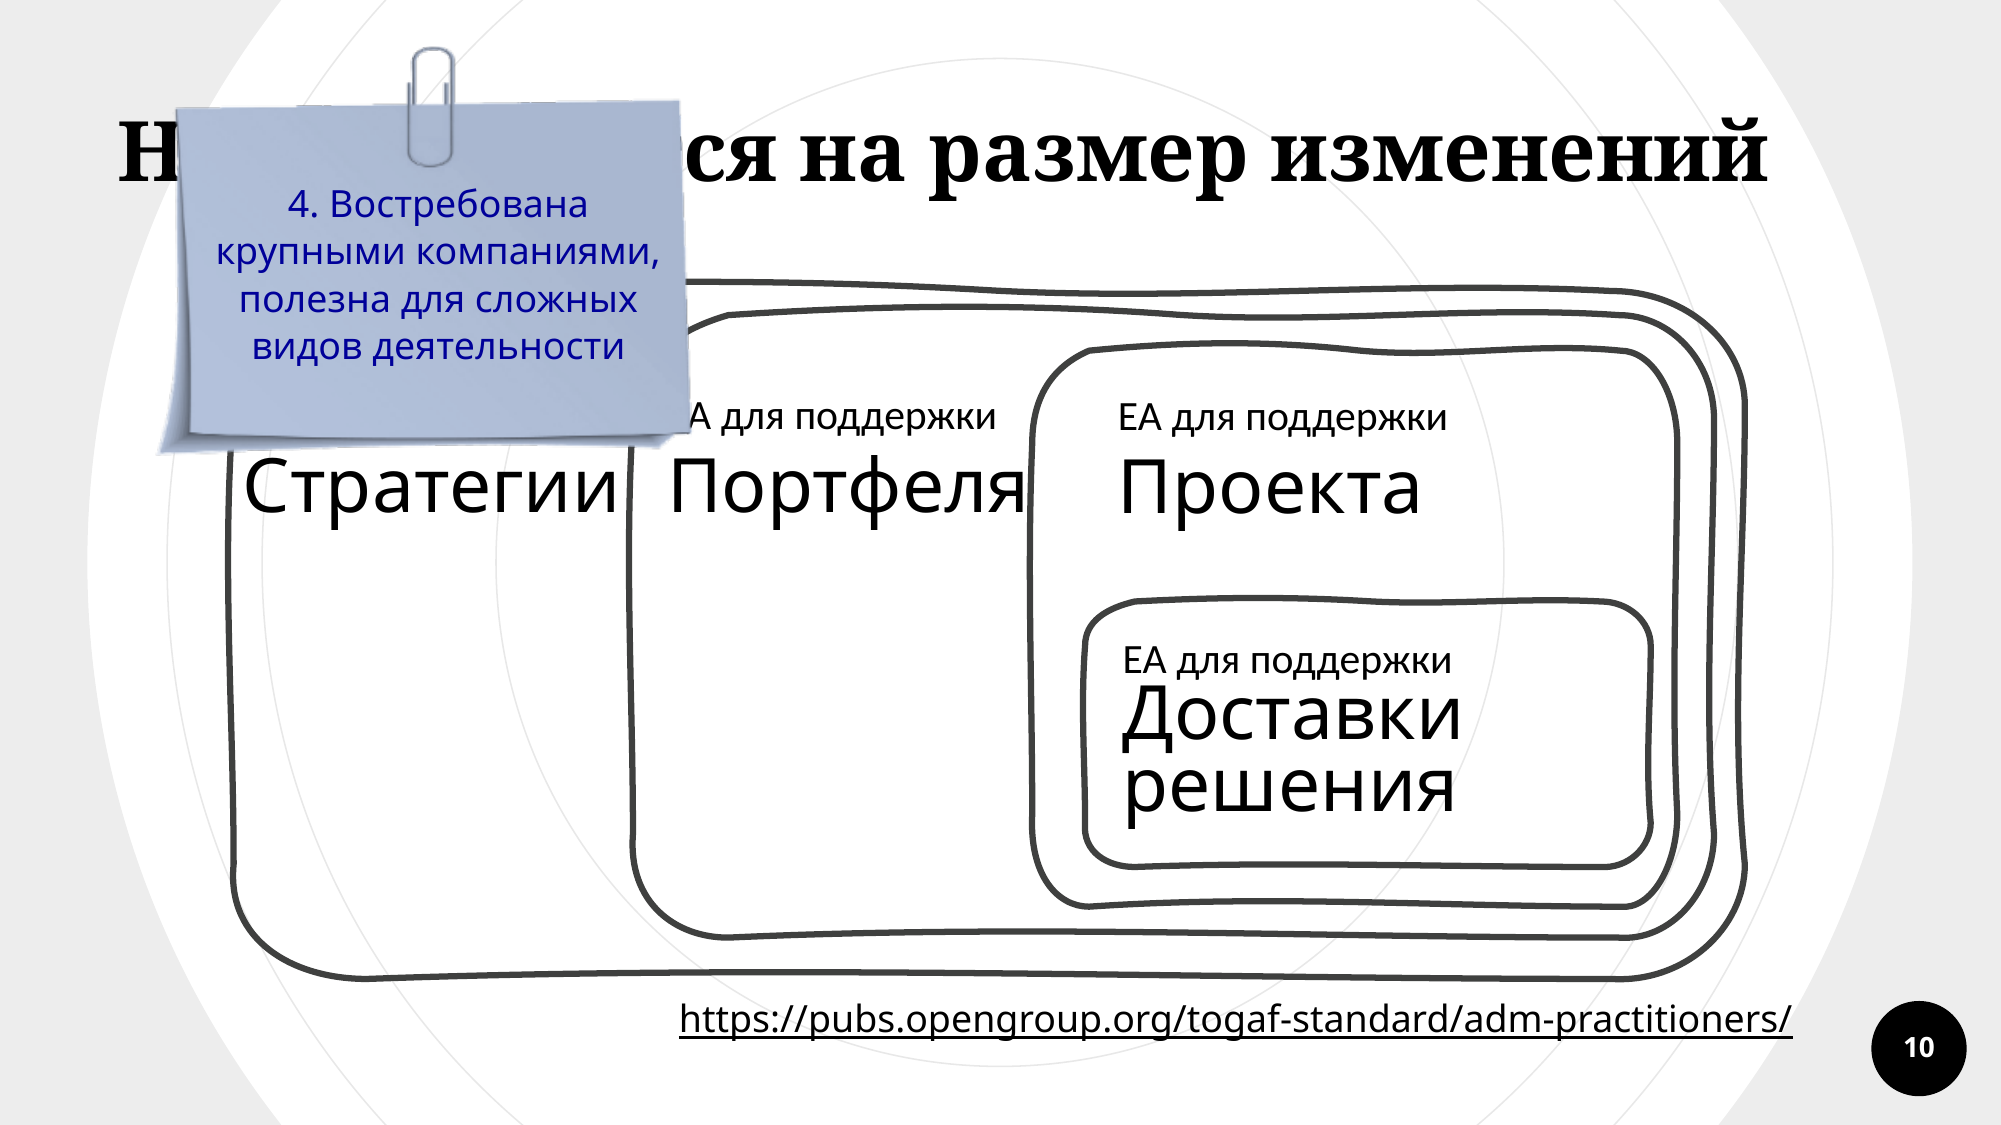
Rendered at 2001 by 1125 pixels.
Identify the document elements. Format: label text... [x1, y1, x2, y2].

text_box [1029, 342, 1678, 908]
slide_number 10 [1871, 1000, 1967, 1097]
text_box Настраивается на размер изменений [736, 52, 1908, 319]
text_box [149, 46, 733, 466]
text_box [1082, 597, 1651, 868]
text_box https://pubs.opengroup.org/togaf-standard/adm-practitioners/ [250, 987, 1828, 1054]
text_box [628, 306, 1715, 939]
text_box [227, 281, 1746, 980]
text_box Настраивается на размер изменений [97, 52, 144, 319]
